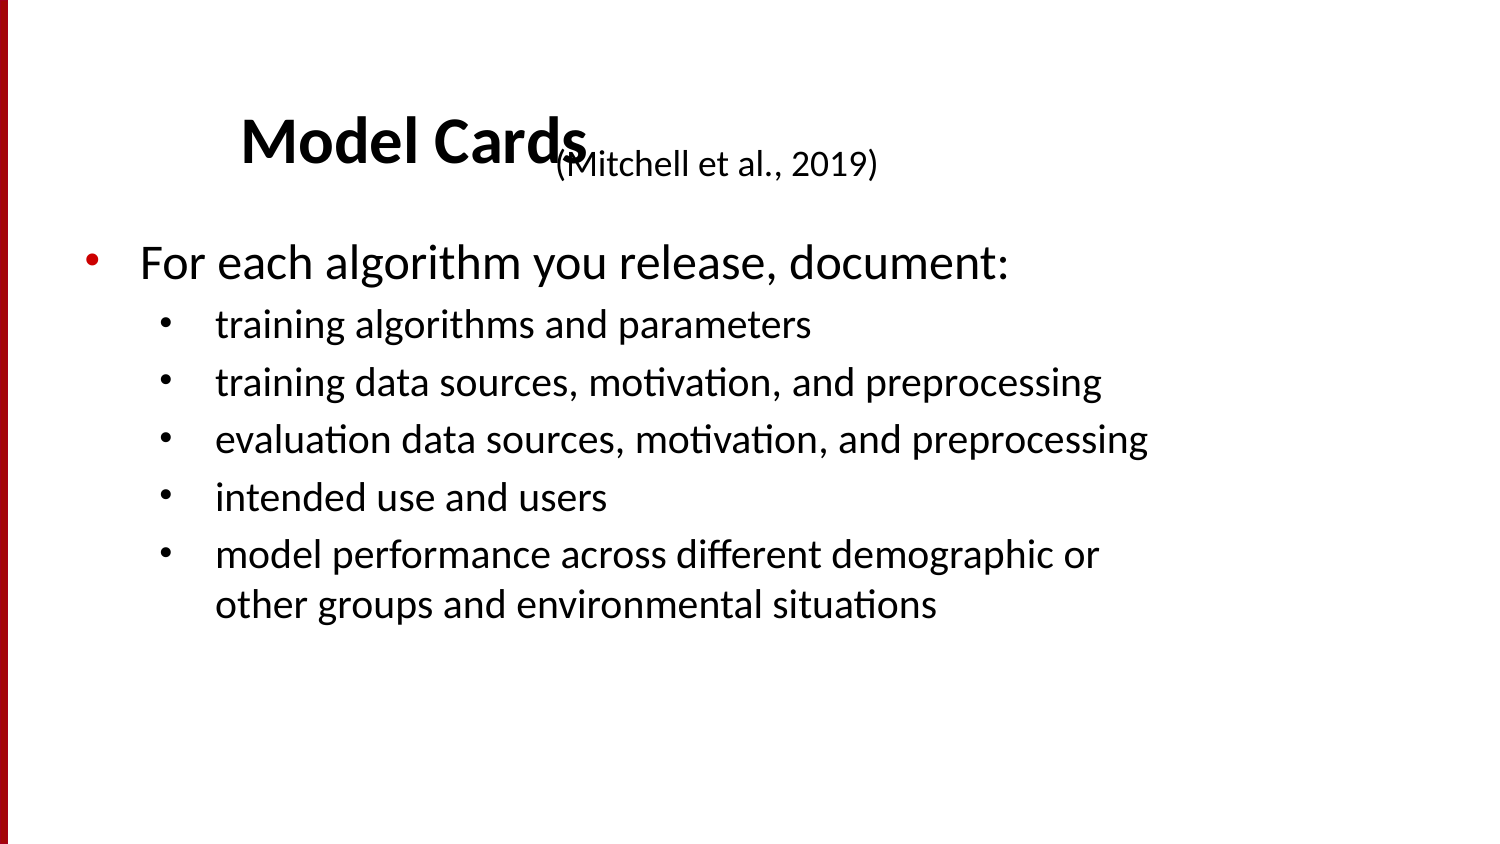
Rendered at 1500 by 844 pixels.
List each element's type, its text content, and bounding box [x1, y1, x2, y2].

list For each algorithm you release, document: training algorithms and parameters training data sources, motivation, and preprocessing evaluation data sources, motivation, and preprocessing intended use and users model performance across different demographic or other groups and environmental situations [50, 221, 1175, 769]
title Model Cards [225, 62, 1450, 185]
text_box (Mitchell et al., 2019) [540, 131, 894, 191]
